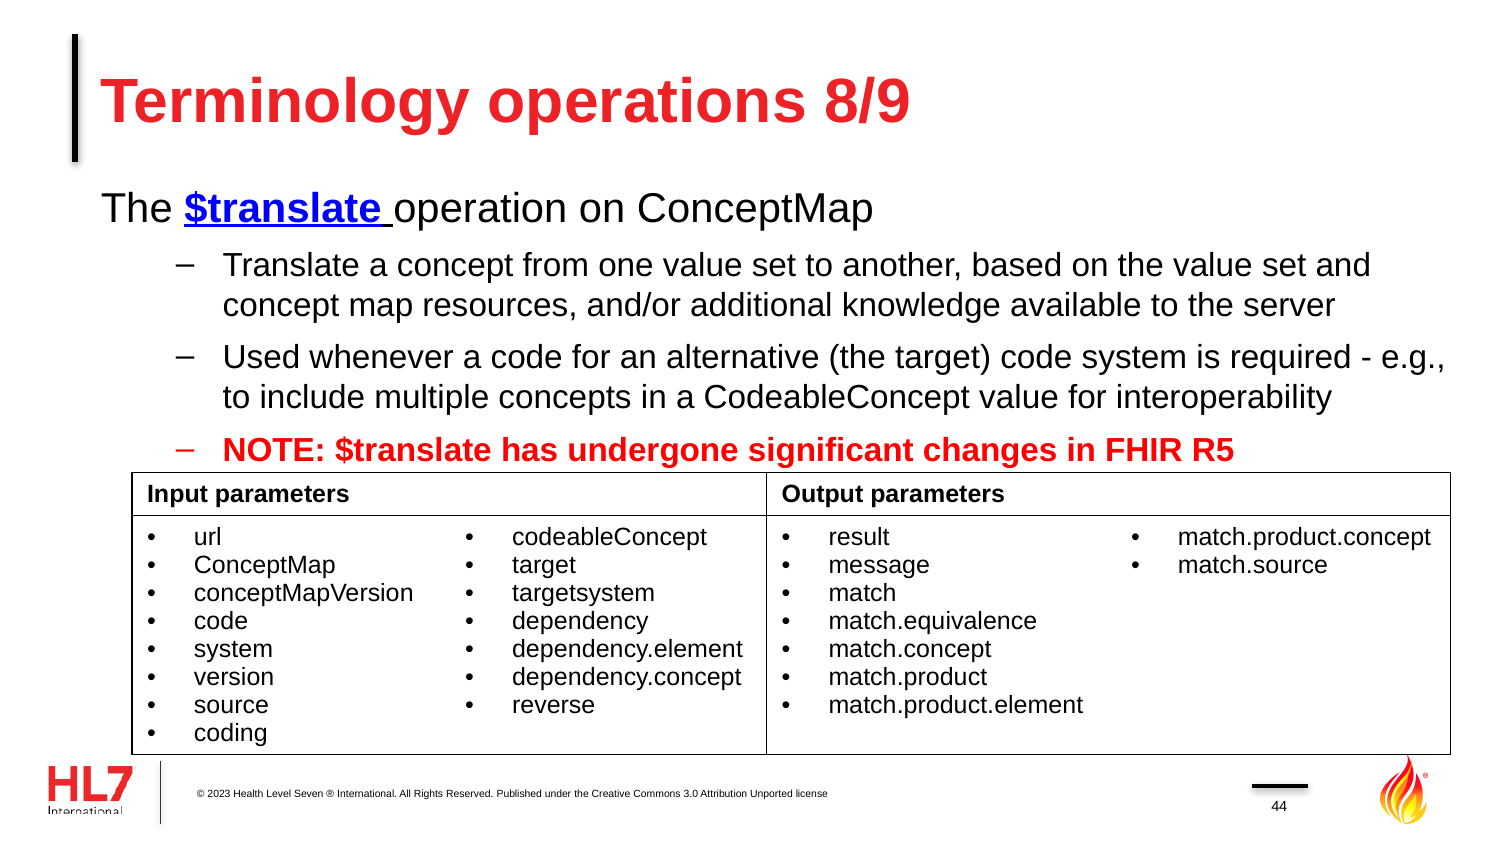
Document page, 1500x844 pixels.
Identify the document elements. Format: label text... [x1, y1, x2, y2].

table_cell match.product.concept match.source [1116, 516, 1450, 754]
picture [1380, 765, 1428, 824]
table_header Output parameters [767, 473, 1450, 515]
table_header Input parameters [133, 473, 766, 515]
list The $translate operation on ConceptMap Translate a concept from one value set to another, based on the value set and concept map resources, and/or additional knowledge available to the server Used whenever a code for an alternative (the target) code system is required - e.g., to include multiple concepts in a CodeableConcept value for interoperability NOTE: $translate has undergone significant changes in FHIR R5 [100, 180, 1451, 765]
footer © 2023 Health Level Seven ® International. All Rights Reserved. Published under the Creative Commons 3.0 Attribution Unported license [196, 786, 941, 813]
table_cell result message match match.equivalence match.concept match.product match.product.element [767, 516, 1116, 754]
table_cell codeableConcept target targetsystem dependency dependency.element dependency.concept reverse [450, 516, 766, 754]
slide_number 44 [1257, 788, 1302, 815]
table_cell url ConceptMap conceptMapVersion code system version source coding [133, 516, 450, 754]
title Terminology operations 8/9 [100, 33, 1451, 163]
